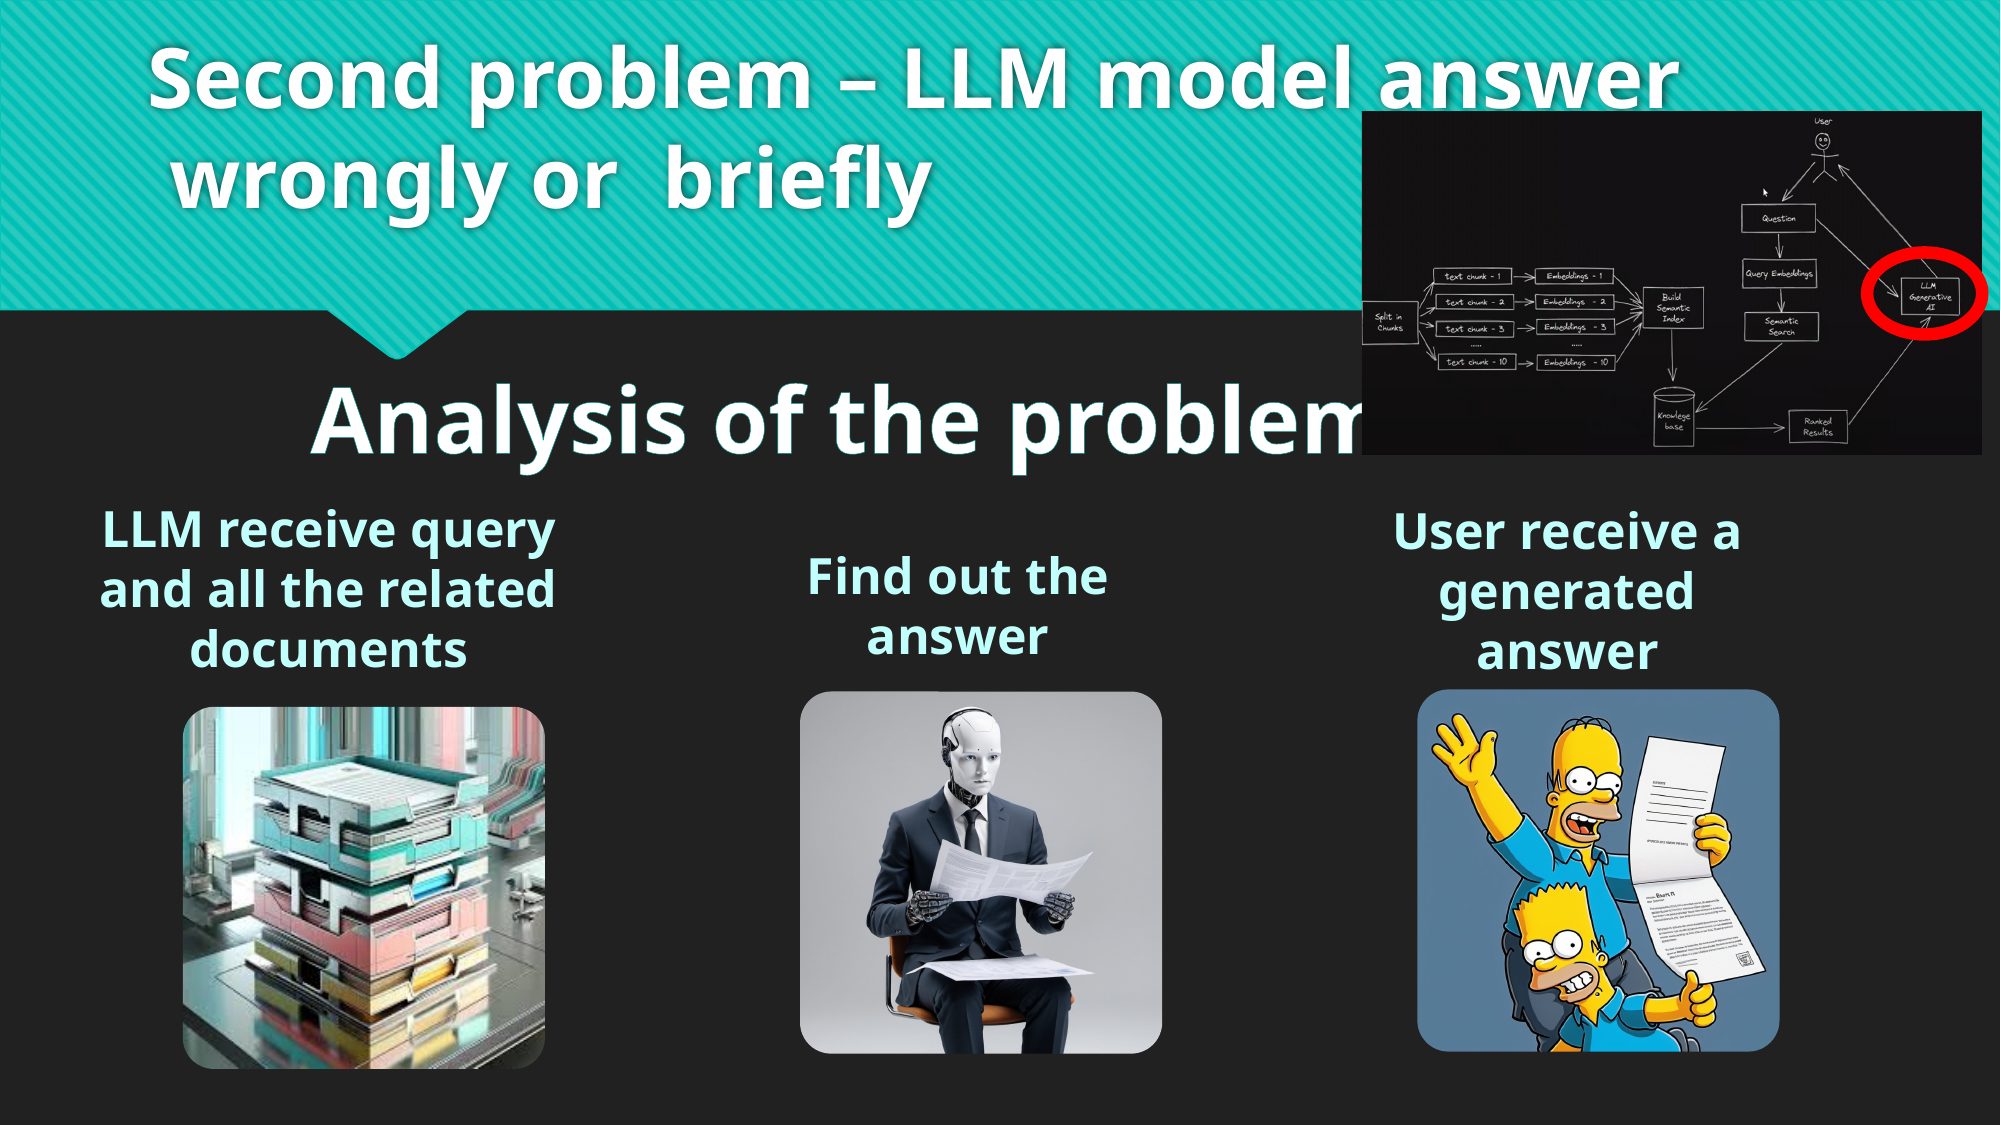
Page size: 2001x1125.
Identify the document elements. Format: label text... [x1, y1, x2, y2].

picture [799, 691, 1163, 1054]
picture [1361, 111, 1987, 493]
text_box LLM receive query and all the related documents [74, 489, 583, 685]
text_box User receive a generated answer [1337, 492, 1798, 688]
picture [182, 706, 546, 1070]
picture [1417, 689, 1780, 1052]
text_box Analysis of the problem [295, 354, 1361, 480]
text_box Find out the answer [767, 536, 1149, 672]
title Second problem – LLM model answer wrongly or briefly [132, 73, 1868, 233]
